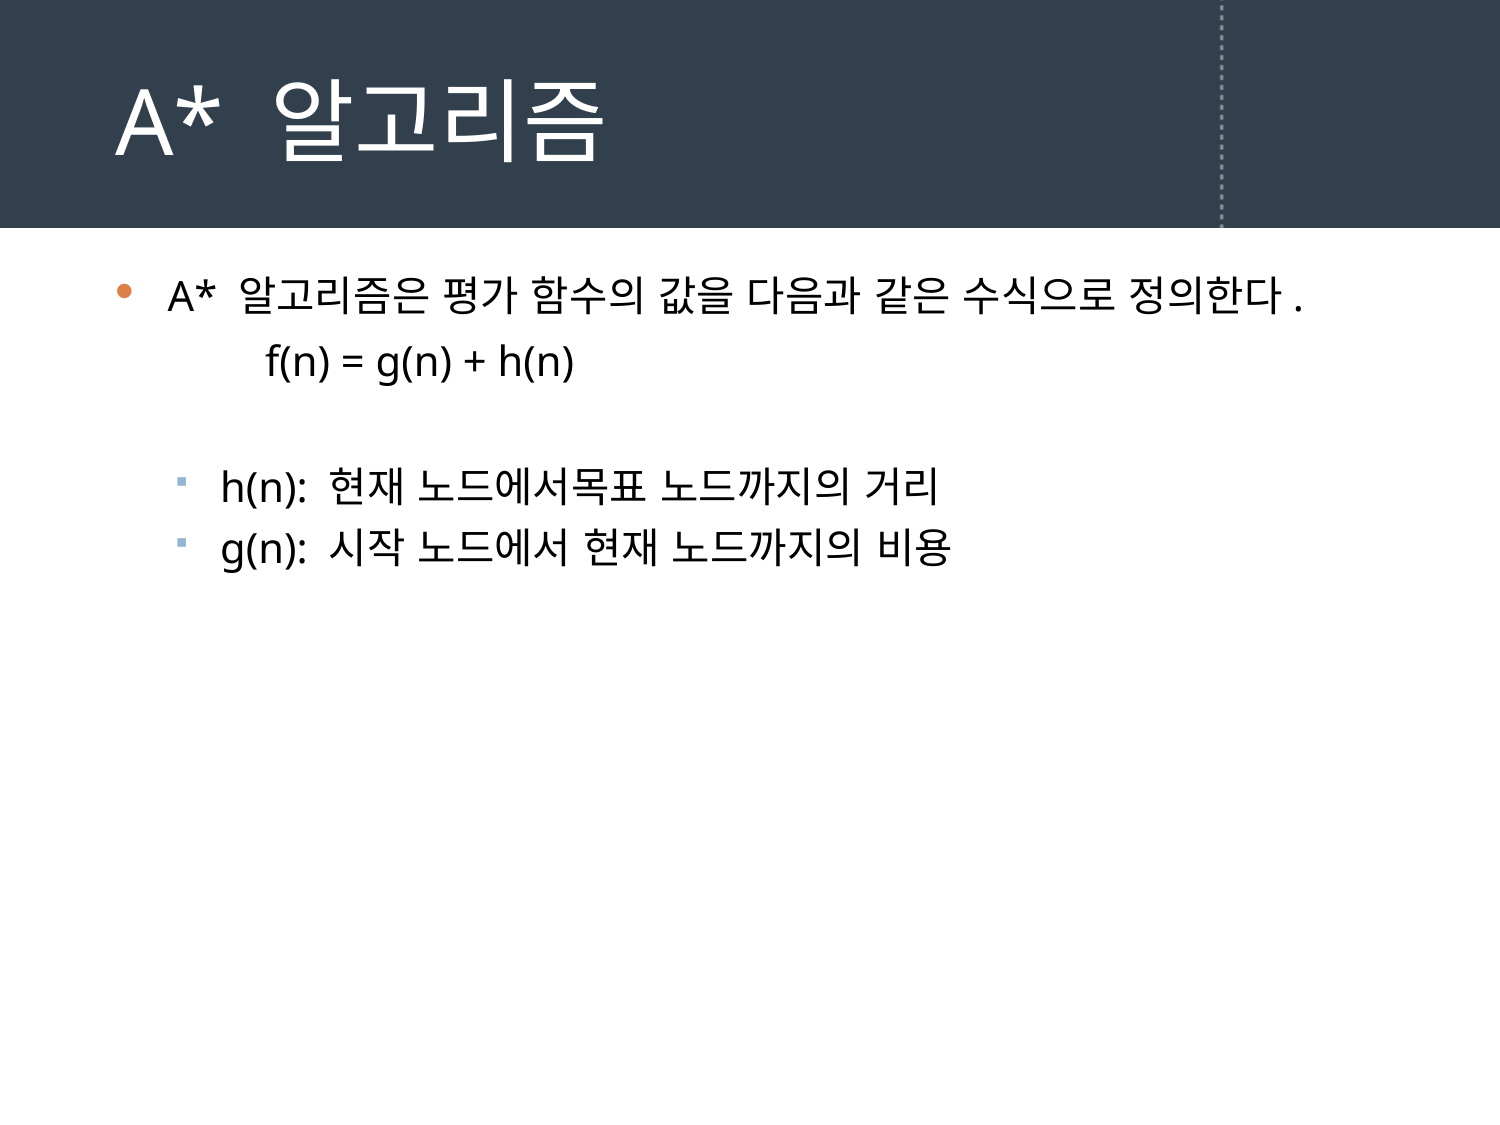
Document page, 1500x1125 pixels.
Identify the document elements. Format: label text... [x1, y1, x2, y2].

list A* 알고리즘은 평가 함수의 값을 다음과 같은 수식으로 정의한다. f(n) = g(n) + h(n) h(n): 현재 노드에서목표 노드까지의 거리 g(n): 시작 노드에서 현재 노드까지의 비용 [100, 262, 1438, 1000]
title A* 알고리즘 [100, 37, 1438, 200]
picture [0, 0, 1500, 228]
